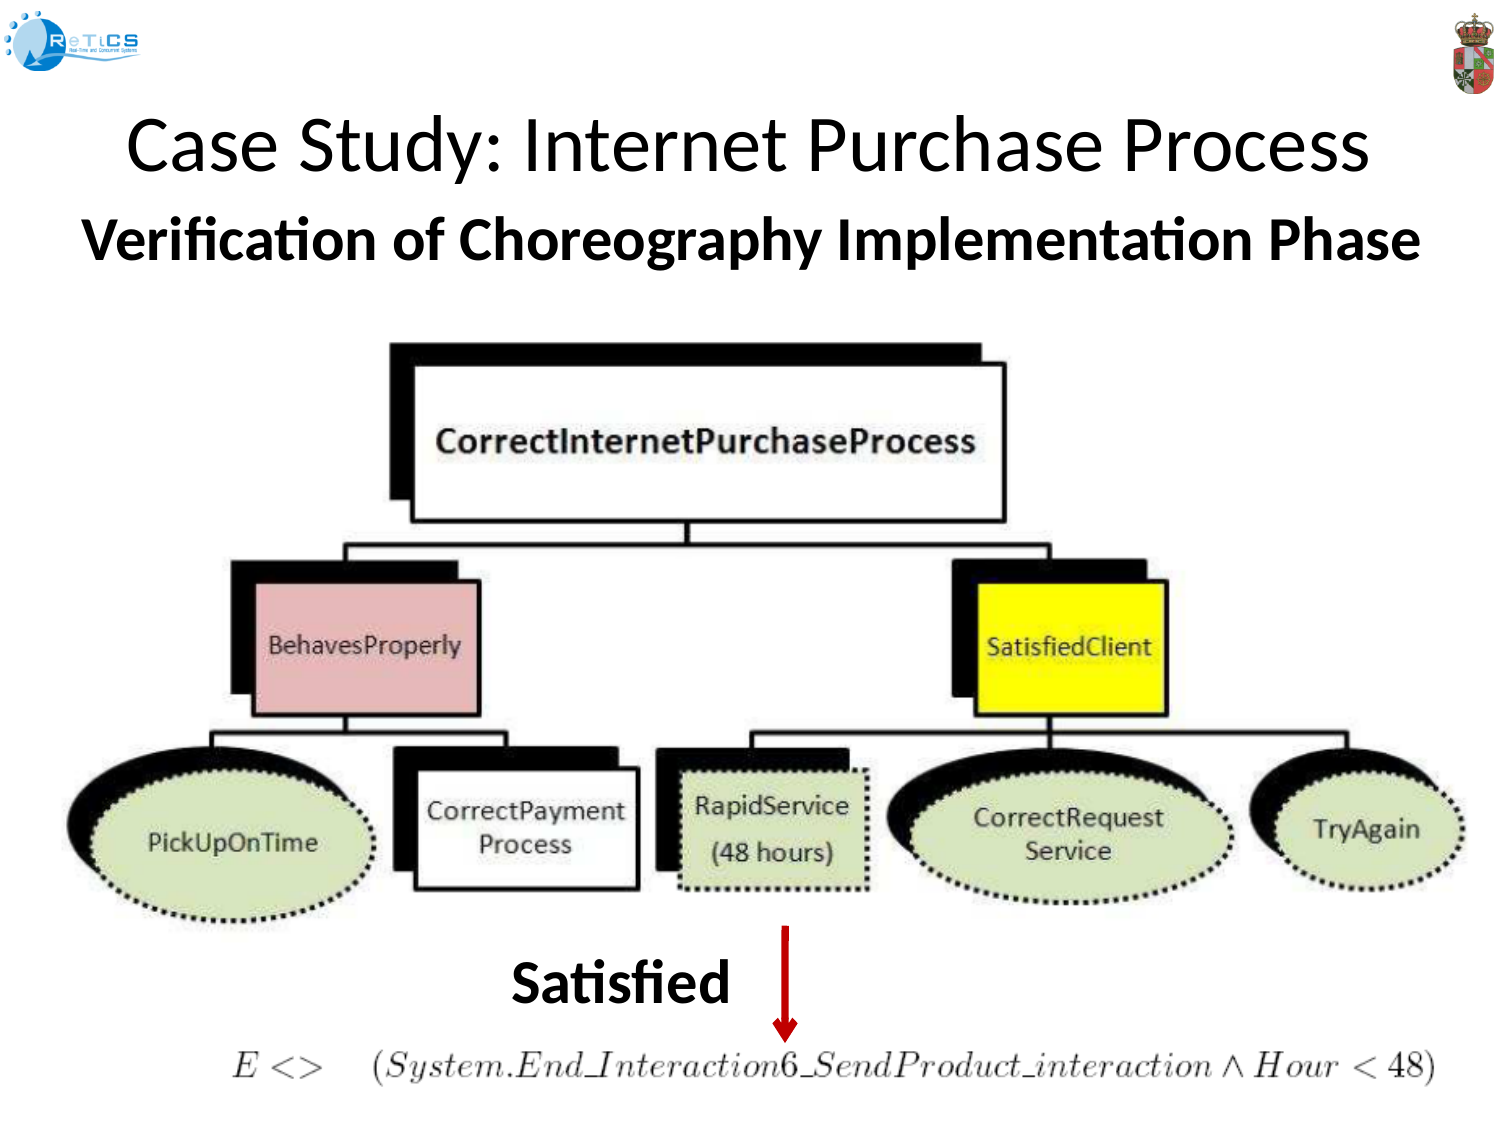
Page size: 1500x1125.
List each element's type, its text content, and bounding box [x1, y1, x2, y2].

picture [1452, 11, 1494, 94]
picture [4, 10, 141, 71]
text_box Verification of Choreography Implementation Phase [58, 175, 1454, 305]
title Case Study: Internet Purchase Process [75, 45, 1425, 233]
picture [23, 327, 1476, 959]
text_box Satisfied [492, 967, 762, 1018]
picture [222, 1042, 1445, 1095]
